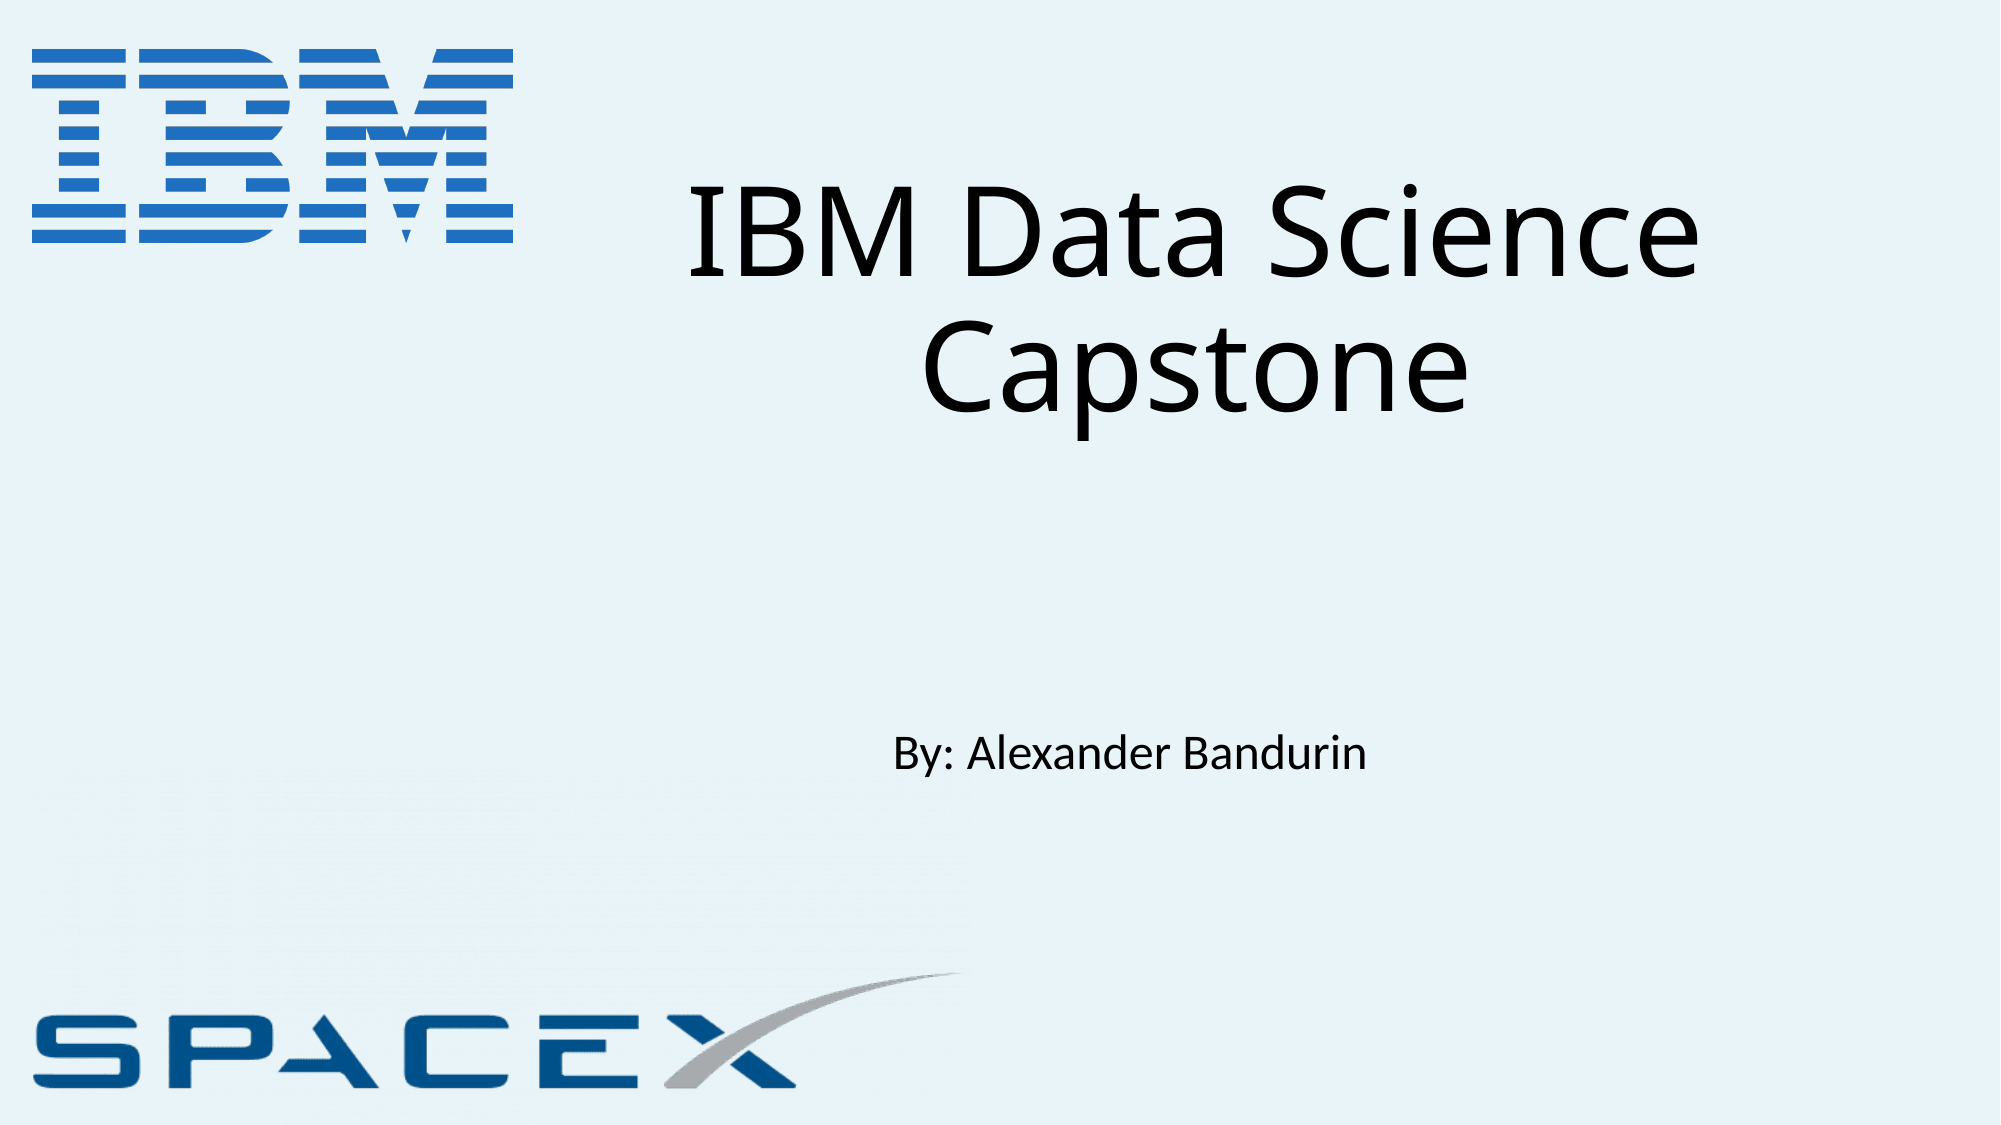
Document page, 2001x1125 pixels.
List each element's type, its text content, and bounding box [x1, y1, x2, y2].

title IBM Data Science Capstone [512, 100, 1880, 446]
picture [32, 766, 972, 1125]
picture [32, 49, 513, 243]
subtitle By: Alexander Bandurin [380, 563, 1881, 835]
